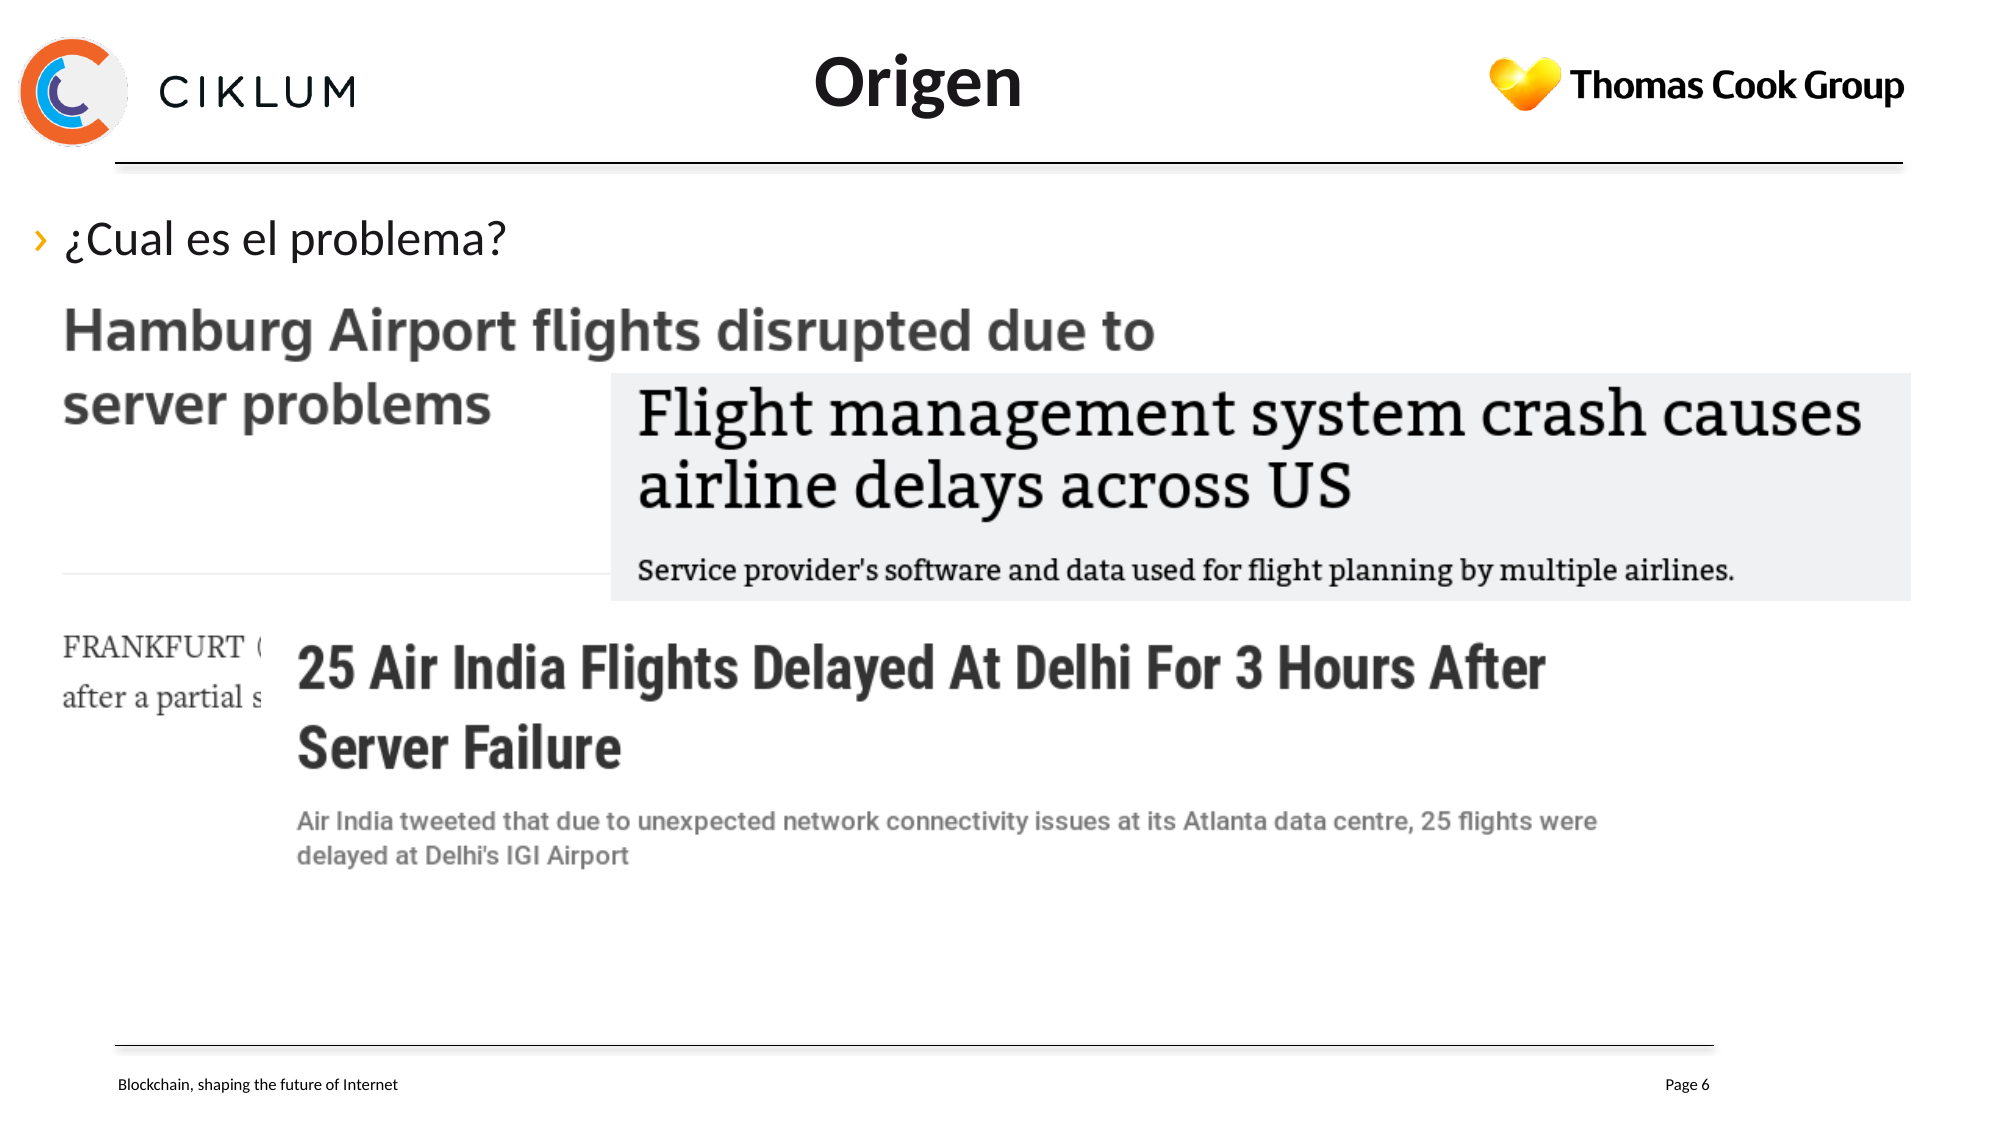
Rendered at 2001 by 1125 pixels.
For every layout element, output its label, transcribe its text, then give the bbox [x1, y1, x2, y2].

text_box Origen [380, 61, 1458, 122]
text_box Page ‹#› [1513, 1073, 1711, 1094]
picture [16, 35, 355, 148]
picture [33, 276, 1911, 883]
text_box Blockchain, shaping the future of Internet [118, 1073, 1378, 1094]
text_box ¿Cual es el problema? [33, 205, 554, 275]
picture [1463, 31, 1930, 137]
